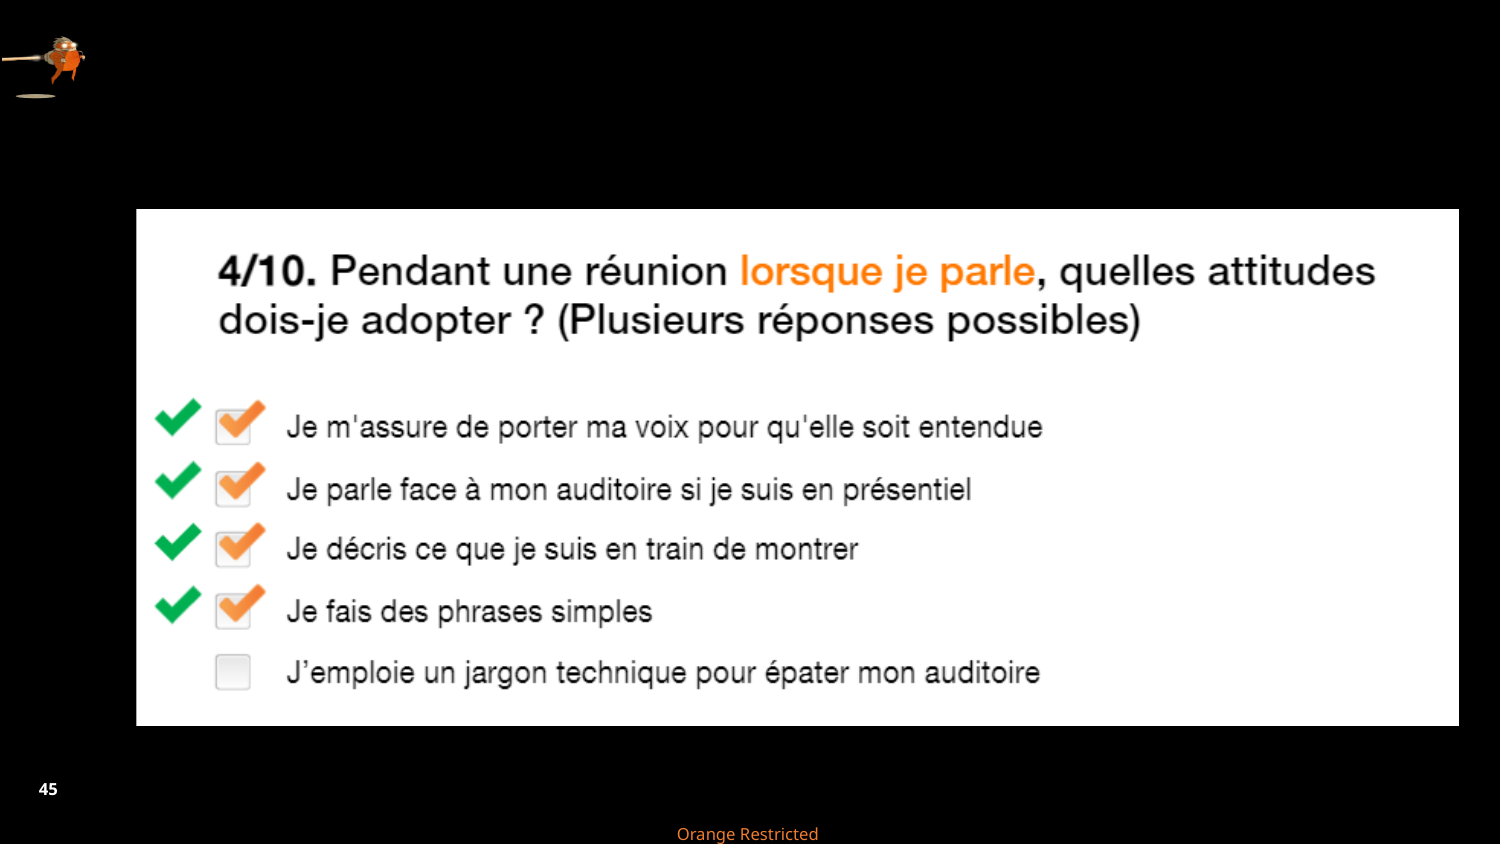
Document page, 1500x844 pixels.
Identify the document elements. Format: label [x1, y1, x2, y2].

picture [2, 35, 87, 99]
list [135, 208, 1459, 727]
